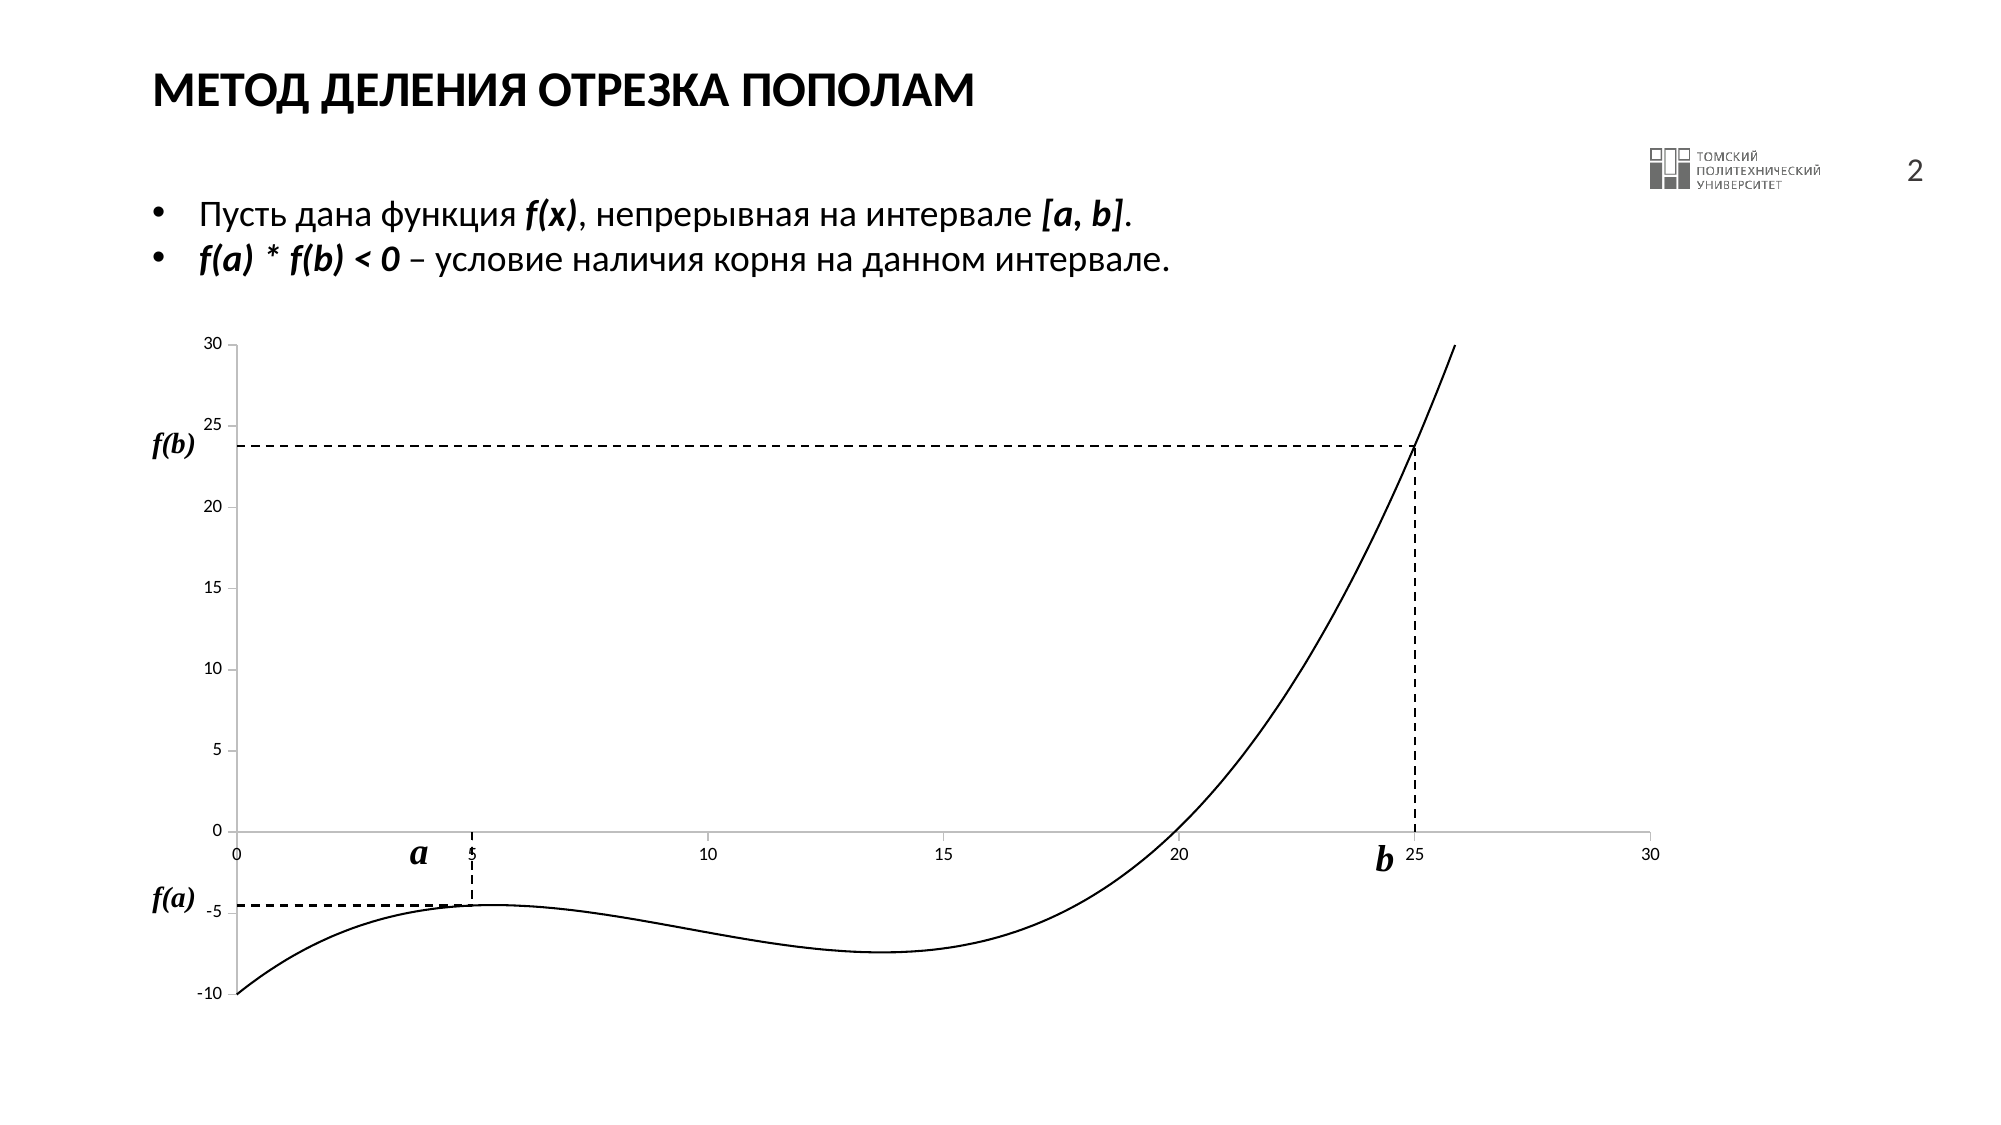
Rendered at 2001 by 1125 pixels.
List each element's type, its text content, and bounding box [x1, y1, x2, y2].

chart [137, 321, 1697, 1018]
text_box Пусть дана функция f(x), непрерывная на интервале [a, b]. f(a) * f(b) < 0 – условие наличия корня на данном интервале. [137, 181, 1629, 287]
title МЕТОД ДЕЛЕНИЯ ОТРЕЗКА ПОПОЛАМ [137, 24, 1755, 156]
picture [1650, 148, 1820, 189]
